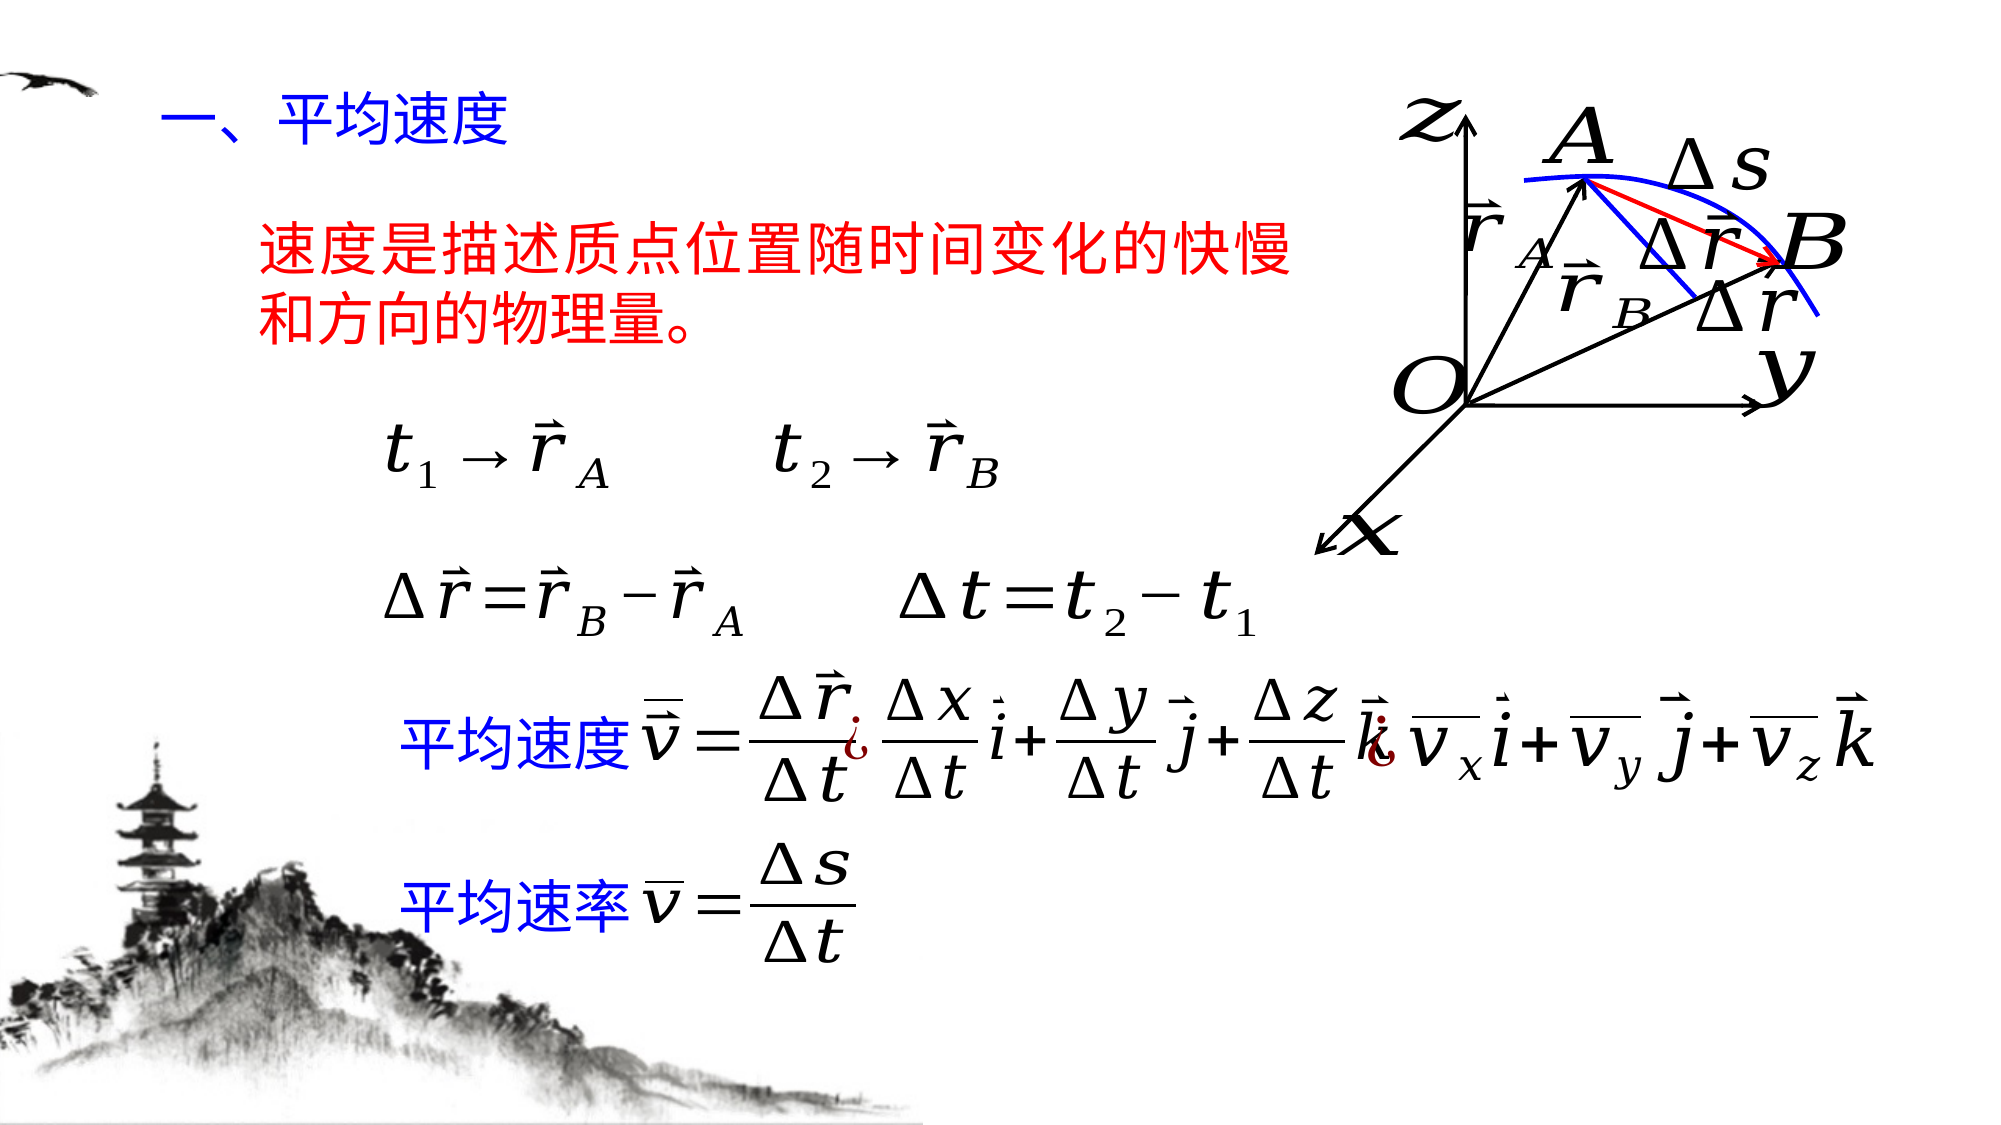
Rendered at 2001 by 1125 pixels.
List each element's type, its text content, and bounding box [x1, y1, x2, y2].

text_box [1523, 176, 1781, 265]
picture [899, 762, 923, 795]
text_box 平均速率 [383, 863, 702, 948]
text_box 速度是描述质点位置随时间变化的快慢和方向的物理量。 [243, 205, 1307, 360]
picture [0, 3, 99, 97]
text_box [1739, 265, 1819, 317]
text_box [1720, 238, 1781, 266]
text_box [394, 575, 631, 661]
picture [0, 732, 923, 1125]
text_box [1454, 113, 1478, 249]
text_box 一、平均速度 [145, 74, 785, 160]
picture [750, 732, 854, 740]
text_box [1712, 239, 1774, 279]
text_box 平均速度 [383, 699, 750, 784]
text_box [1314, 519, 1351, 556]
